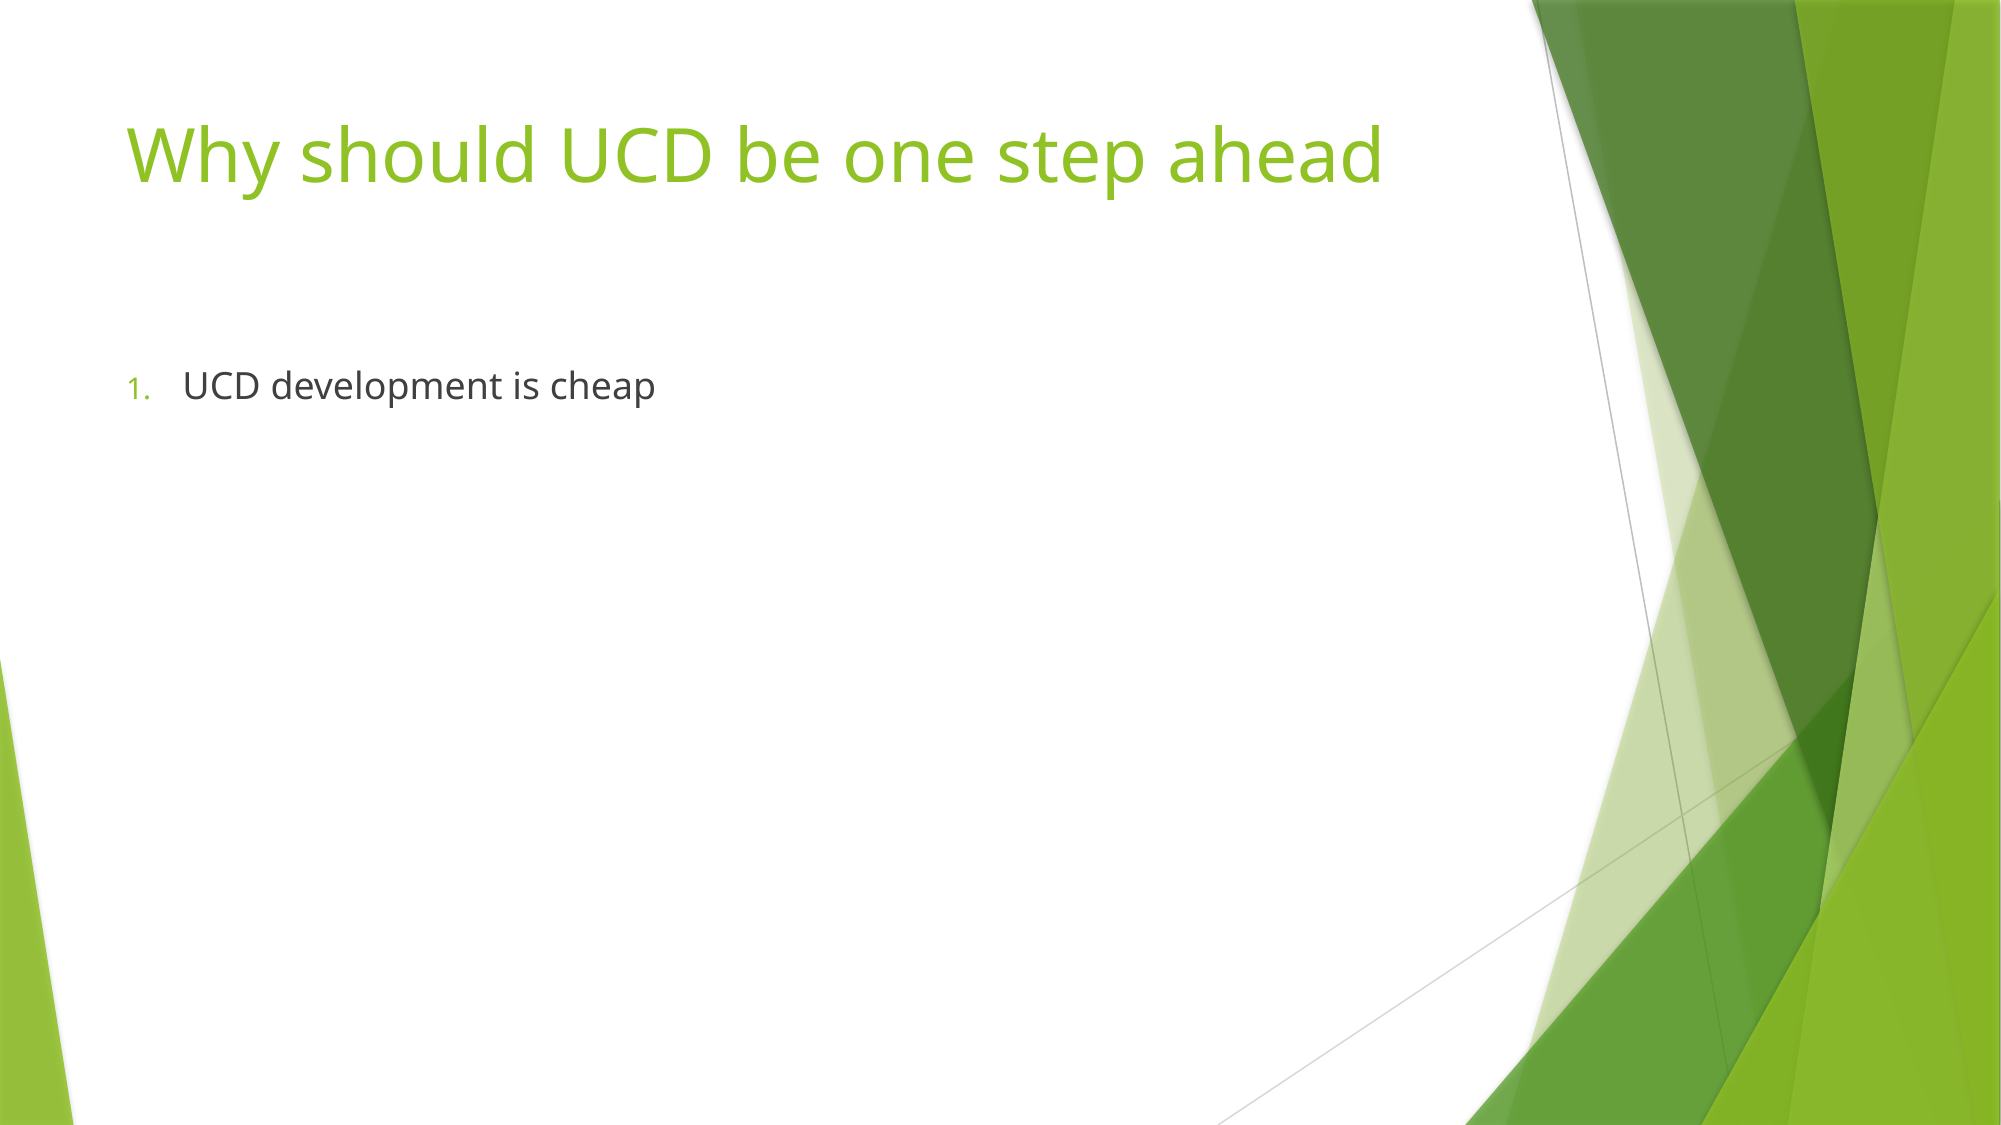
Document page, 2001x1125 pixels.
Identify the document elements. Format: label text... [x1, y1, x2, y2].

title Why should UCD be one step ahead [111, 99, 1522, 317]
list UCD development is cheap [111, 354, 1522, 992]
